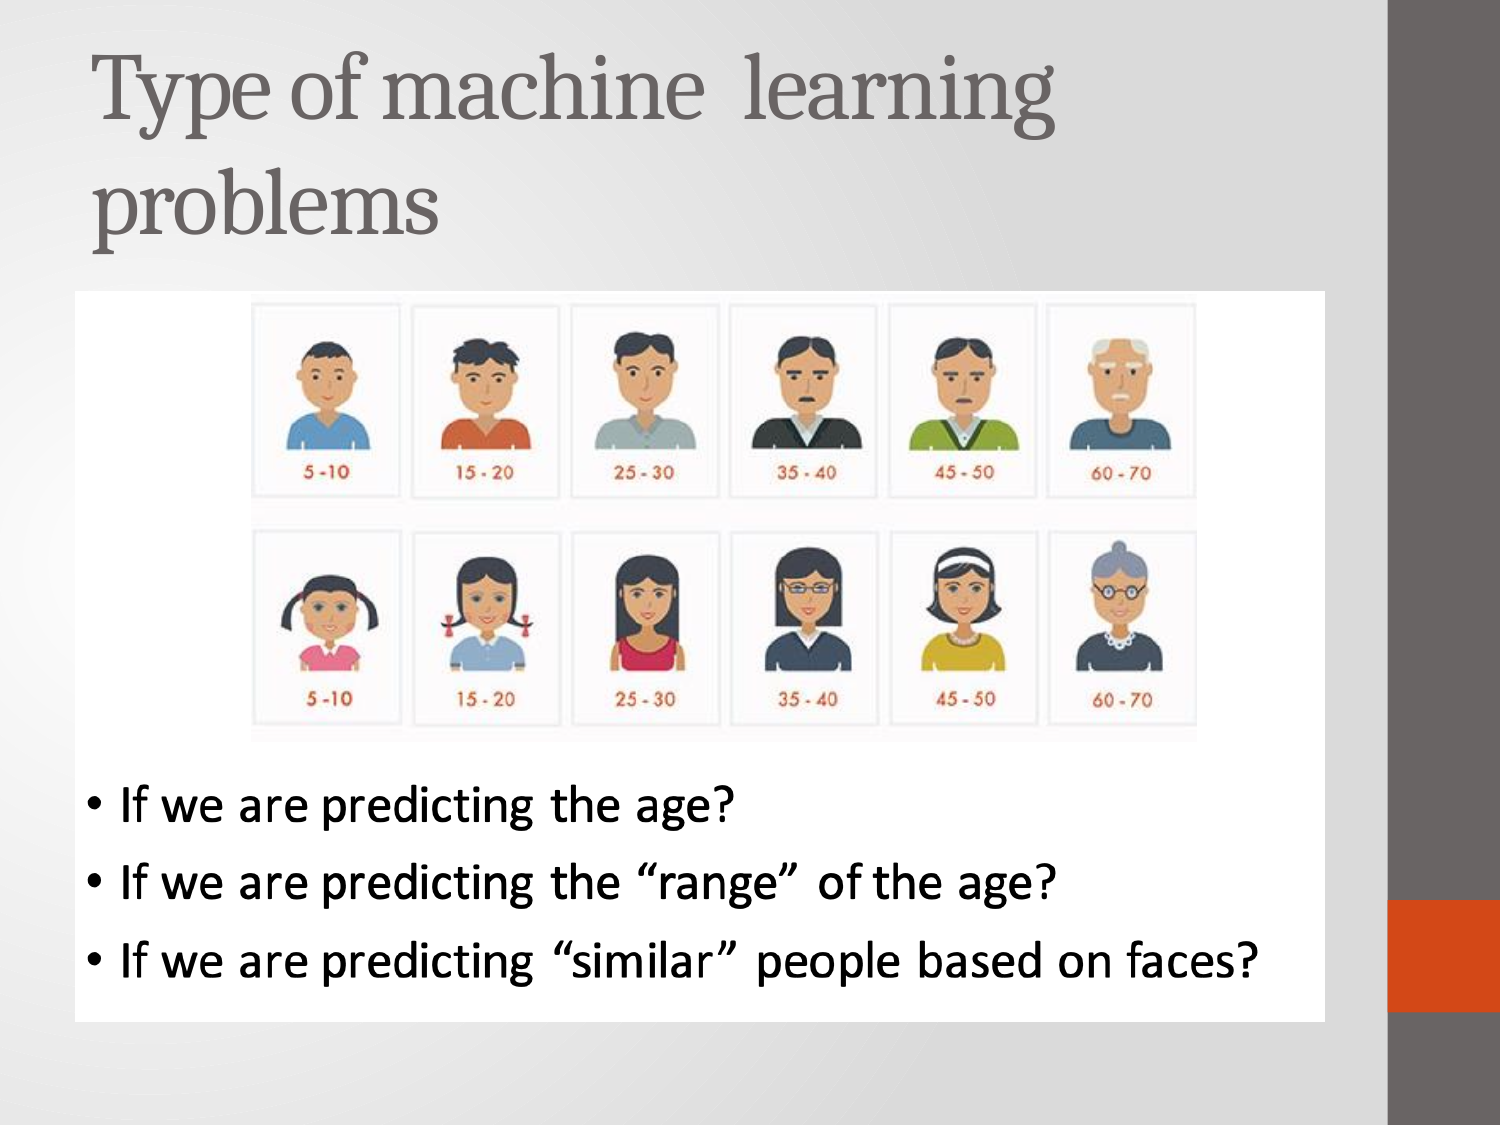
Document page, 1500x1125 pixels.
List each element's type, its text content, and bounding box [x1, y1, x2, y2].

title Type of machine learning problems [75, 45, 1325, 233]
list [74, 290, 1326, 1022]
